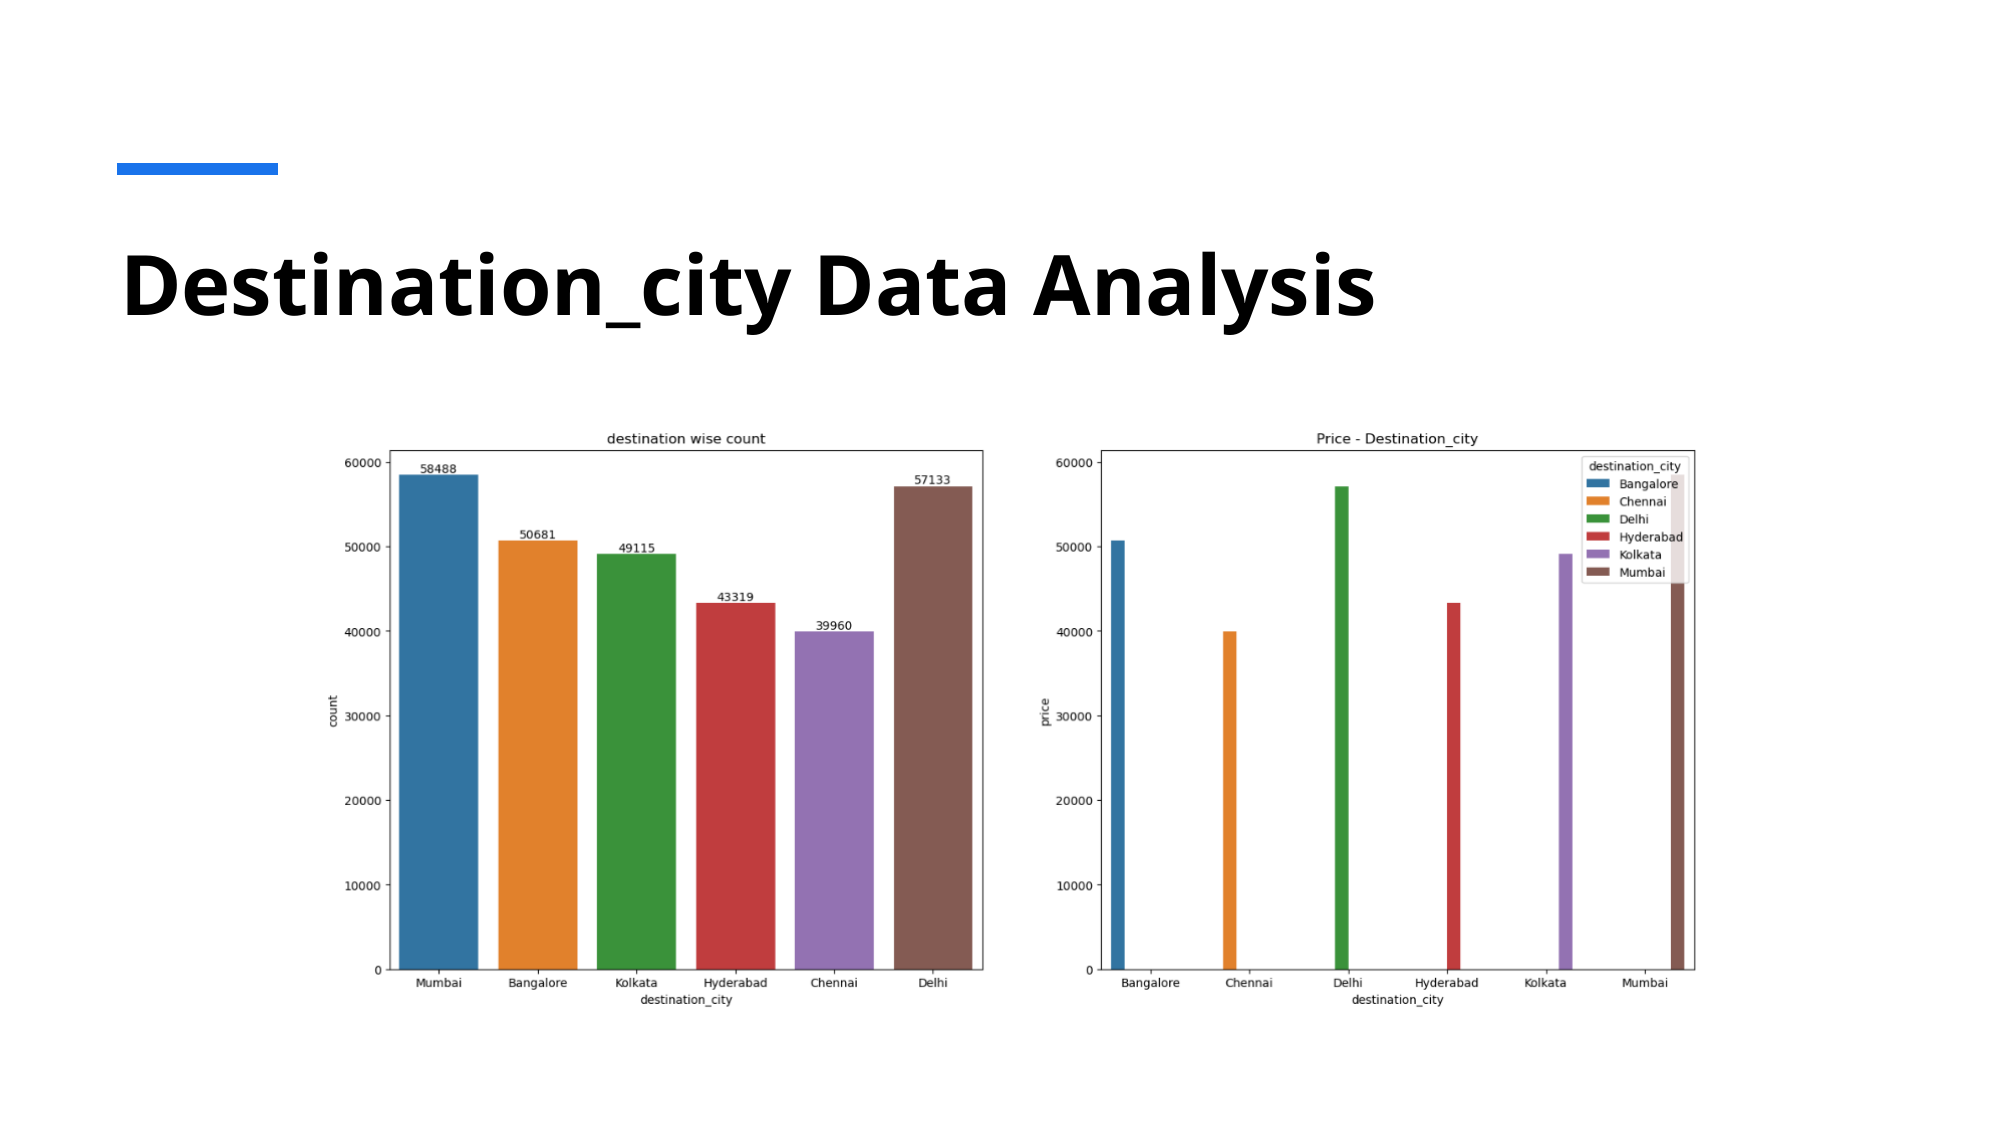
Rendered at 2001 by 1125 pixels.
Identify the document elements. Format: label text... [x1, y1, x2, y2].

title Destination_city Data Analysis [105, 224, 1892, 405]
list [291, 431, 1705, 1017]
